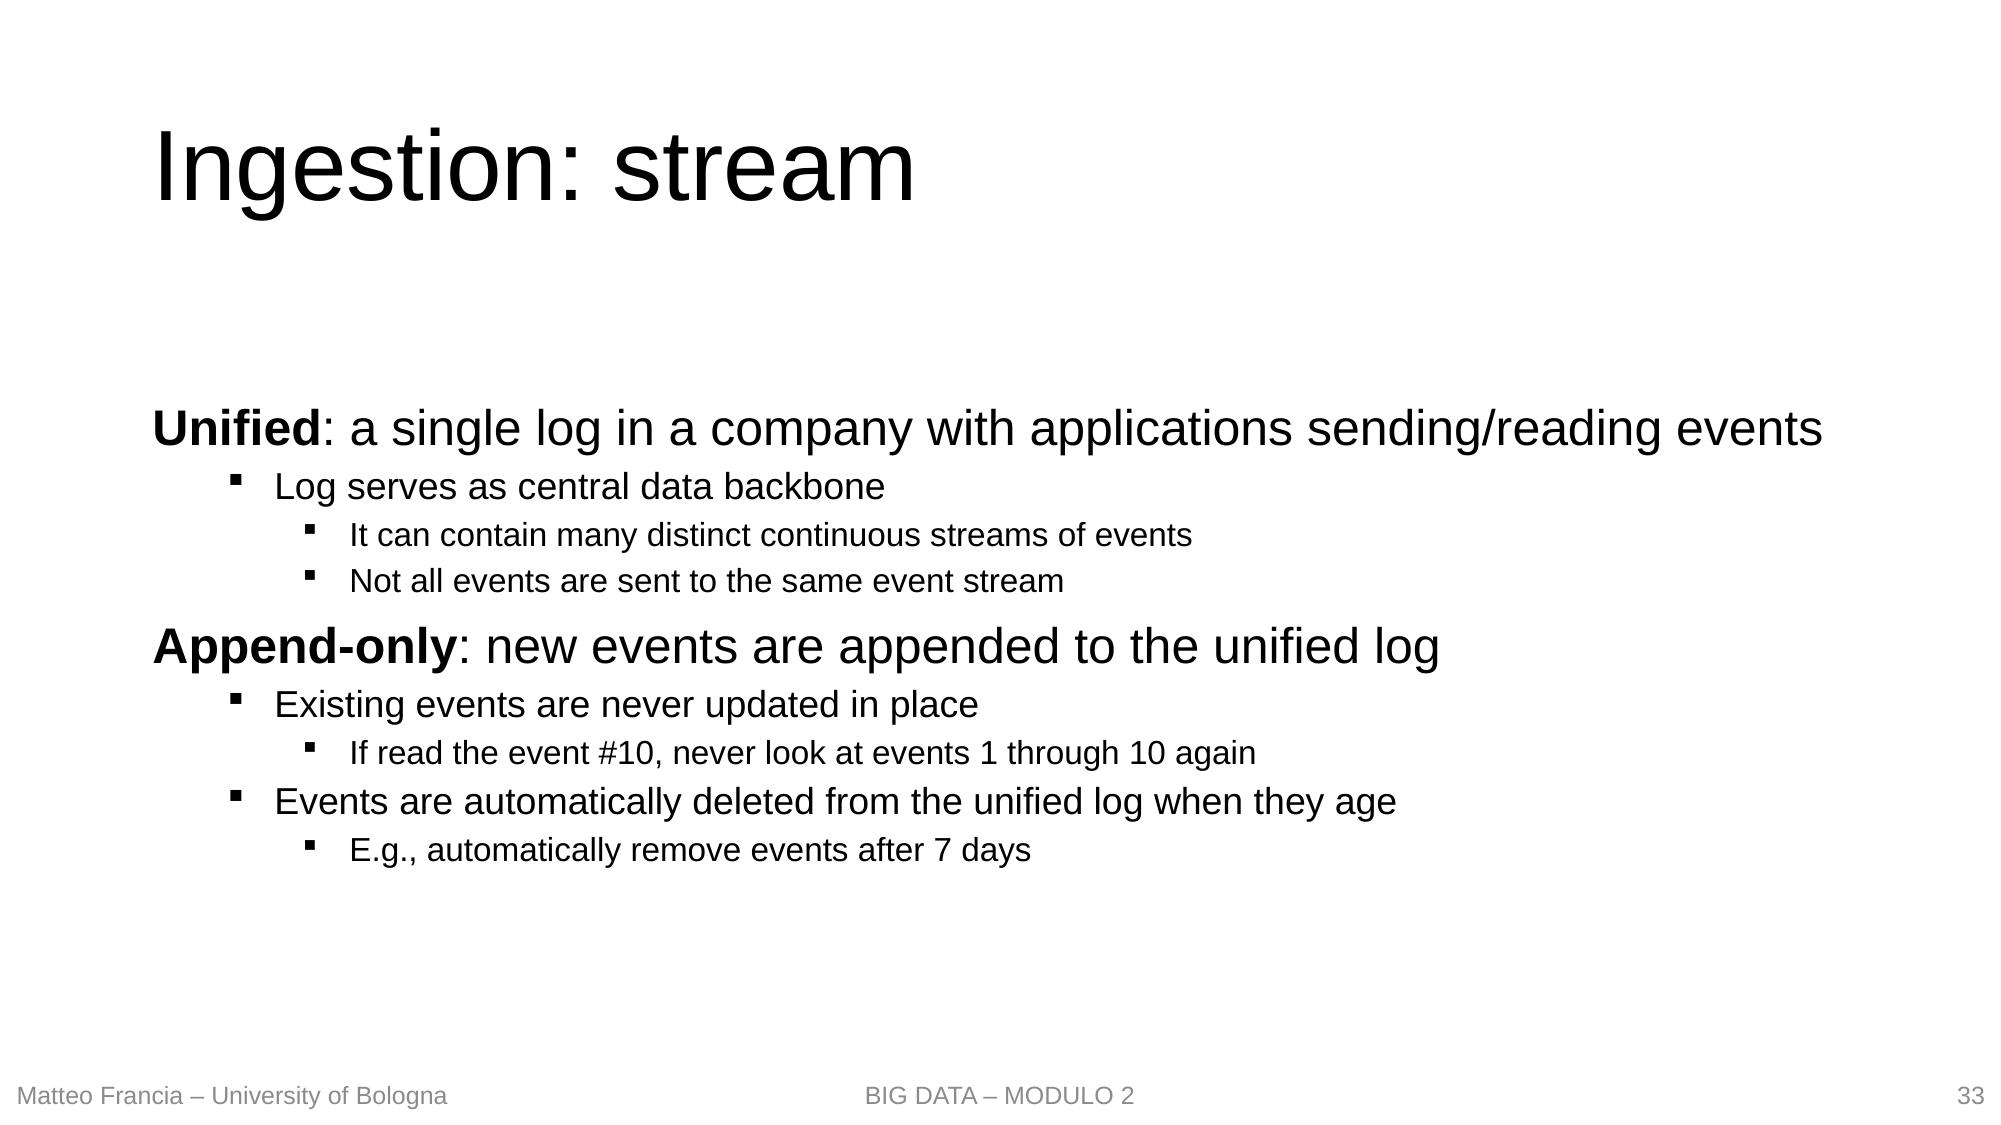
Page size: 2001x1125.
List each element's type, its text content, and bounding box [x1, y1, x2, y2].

slide_number 33 [1550, 1065, 2000, 1125]
title Ingestion: stream [137, 59, 1863, 278]
list Unified: a single log in a company with applications sending/reading events Log serves as central data backbone It can contain many distinct continuous streams of events Not all events are sent to the same event stream Append-only: new events are appended to the unified log Existing events are never updated in place If read the event #10, never look at events 1 through 10 again Events are automatically deleted from the unified log when they age E.g., automatically remove events after 7 days [137, 278, 1863, 993]
footer Matteo Francia – University of Bologna [0, 1065, 466, 1125]
